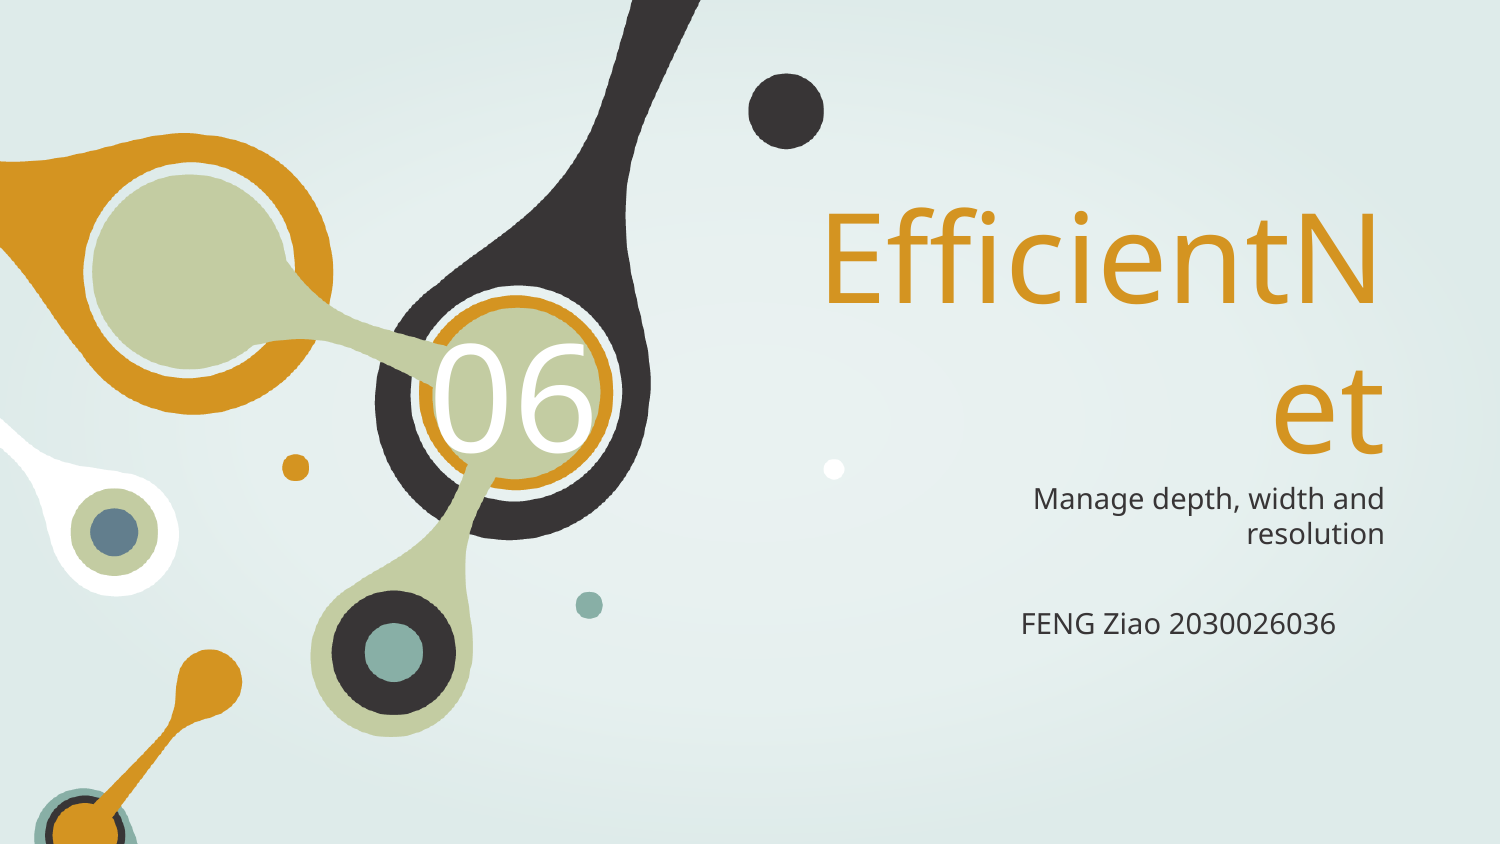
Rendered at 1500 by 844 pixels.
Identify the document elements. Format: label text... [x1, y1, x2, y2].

title 06 [350, 345, 679, 441]
picture [0, 0, 1500, 844]
text_box FENG Ziao 2030026036 [931, 590, 1352, 686]
title EfficientNet [795, 418, 1401, 494]
subtitle Manage depth, width and resolution [980, 465, 1401, 561]
